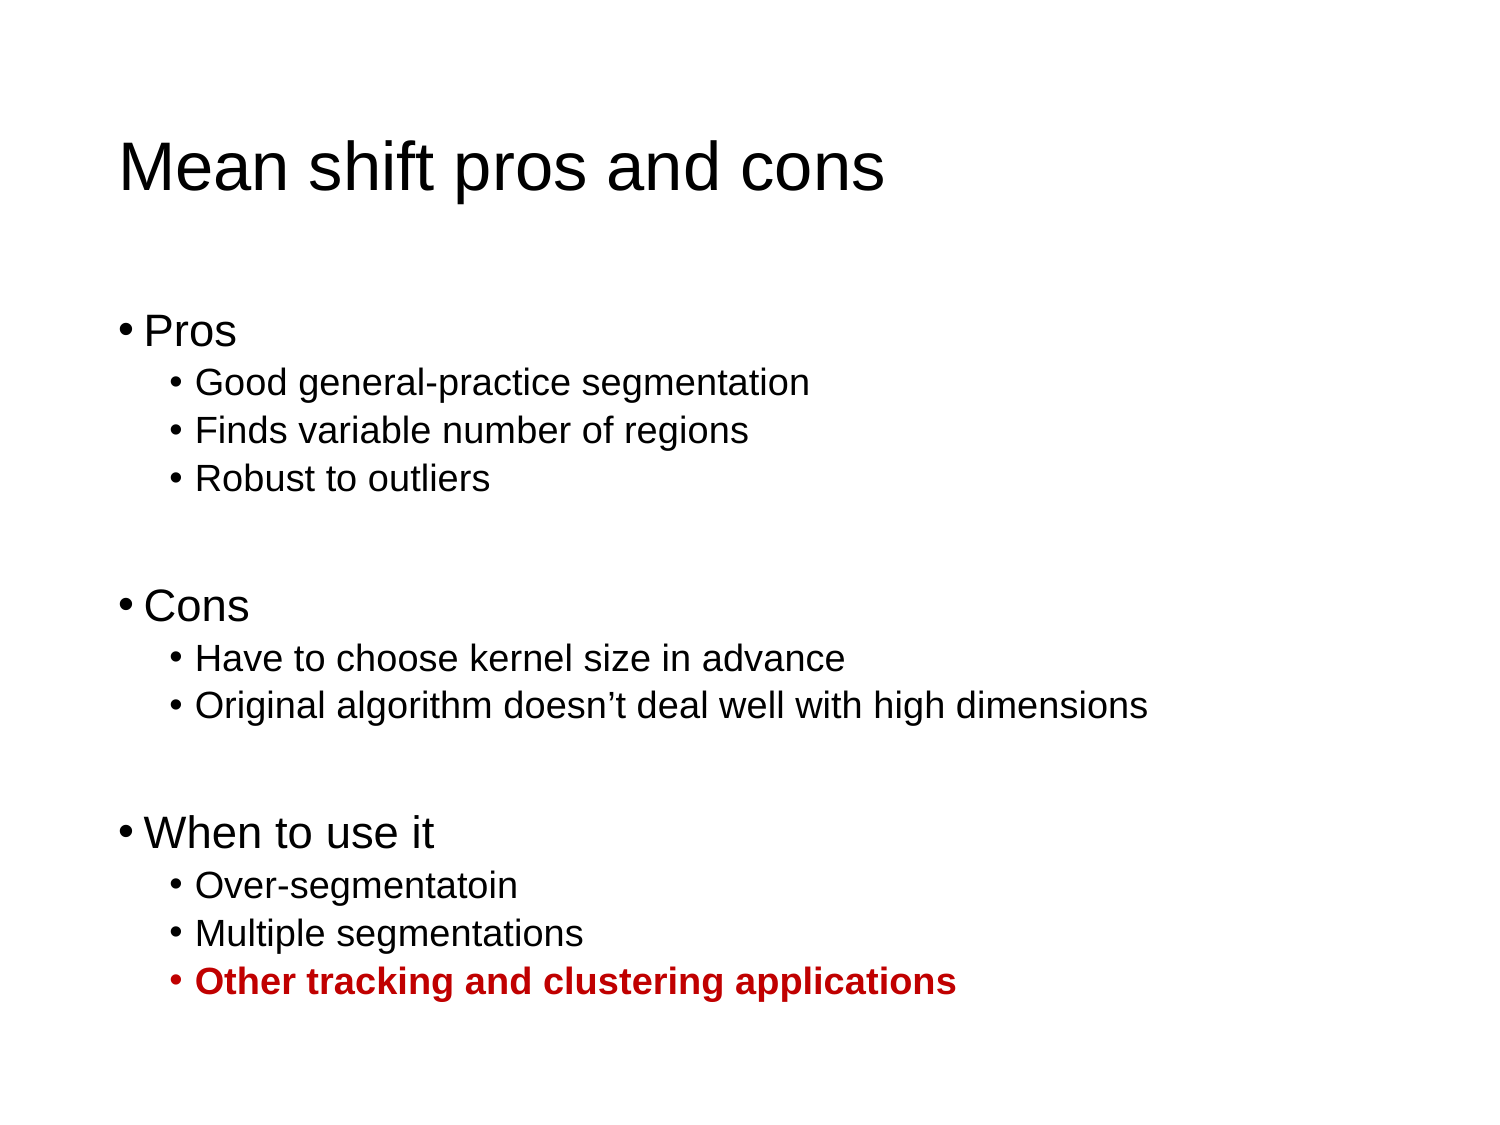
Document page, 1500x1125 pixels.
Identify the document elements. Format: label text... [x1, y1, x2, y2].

title Mean shift pros and cons [103, 59, 1397, 278]
list Pros Good general-practice segmentation Finds variable number of regions Robust to outliers Cons Have to choose kernel size in advance Original algorithm doesn’t deal well with high dimensions When to use it Over-segmentatoin Multiple segmentations Other tracking and clustering applications [103, 299, 1397, 1014]
